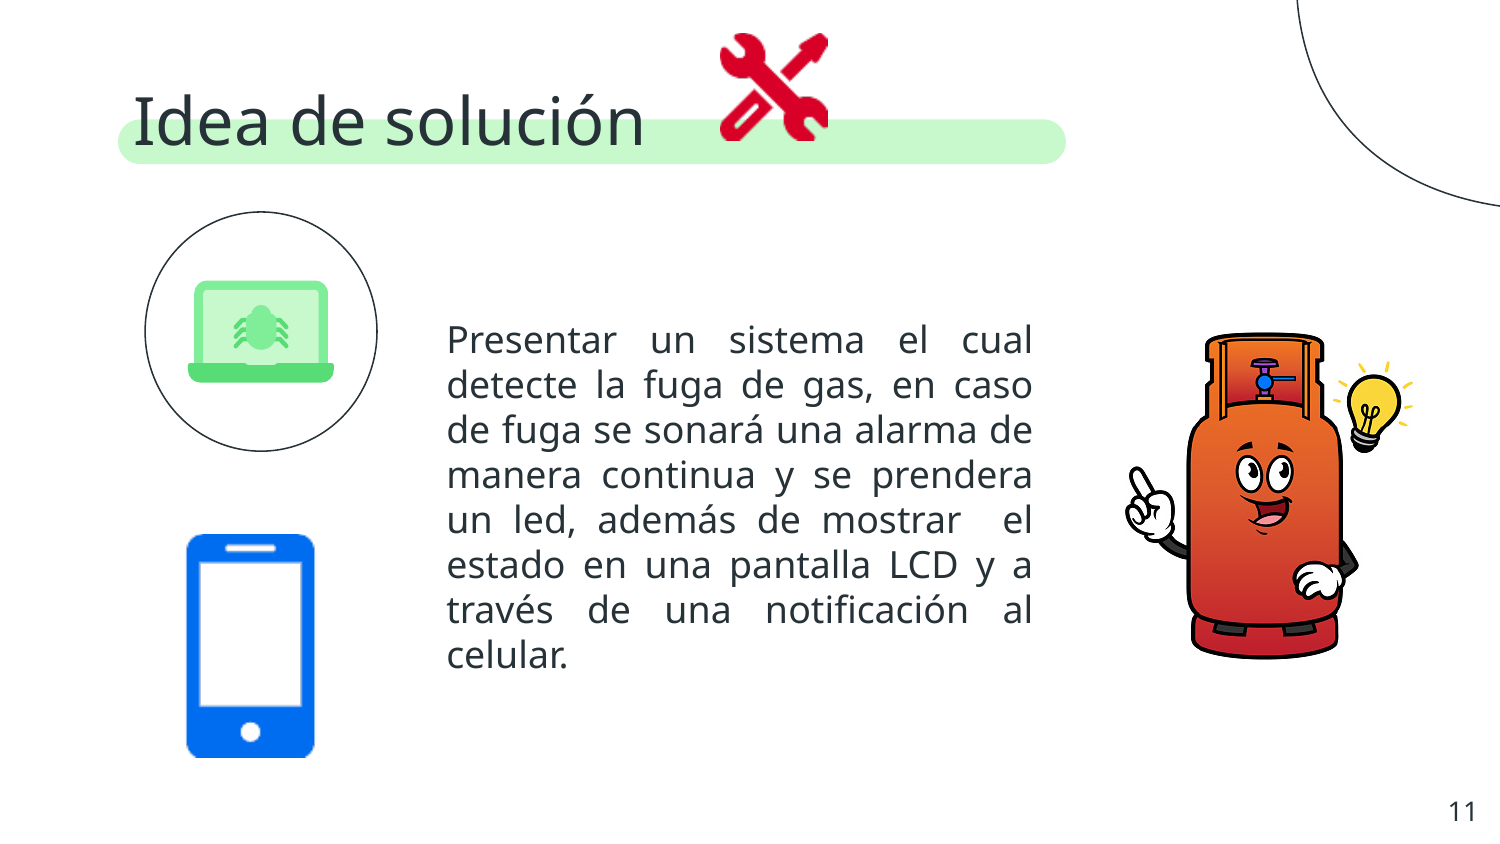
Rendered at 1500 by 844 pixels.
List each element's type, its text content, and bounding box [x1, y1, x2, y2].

text_box [145, 211, 378, 452]
picture [720, 32, 828, 141]
picture [1061, 289, 1475, 702]
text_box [187, 280, 335, 383]
title Idea de solución [118, 63, 1382, 165]
picture [138, 534, 363, 758]
subtitle Presentar un sistema el cual detecte la fuga de gas, en caso de fuga se sonará una alarma de manera continua y se prendera un led, además de mostrar el estado en una pantalla LCD y a través de una notificación al celular. [431, 211, 1049, 780]
slide_number ‹#› [1403, 779, 1494, 844]
